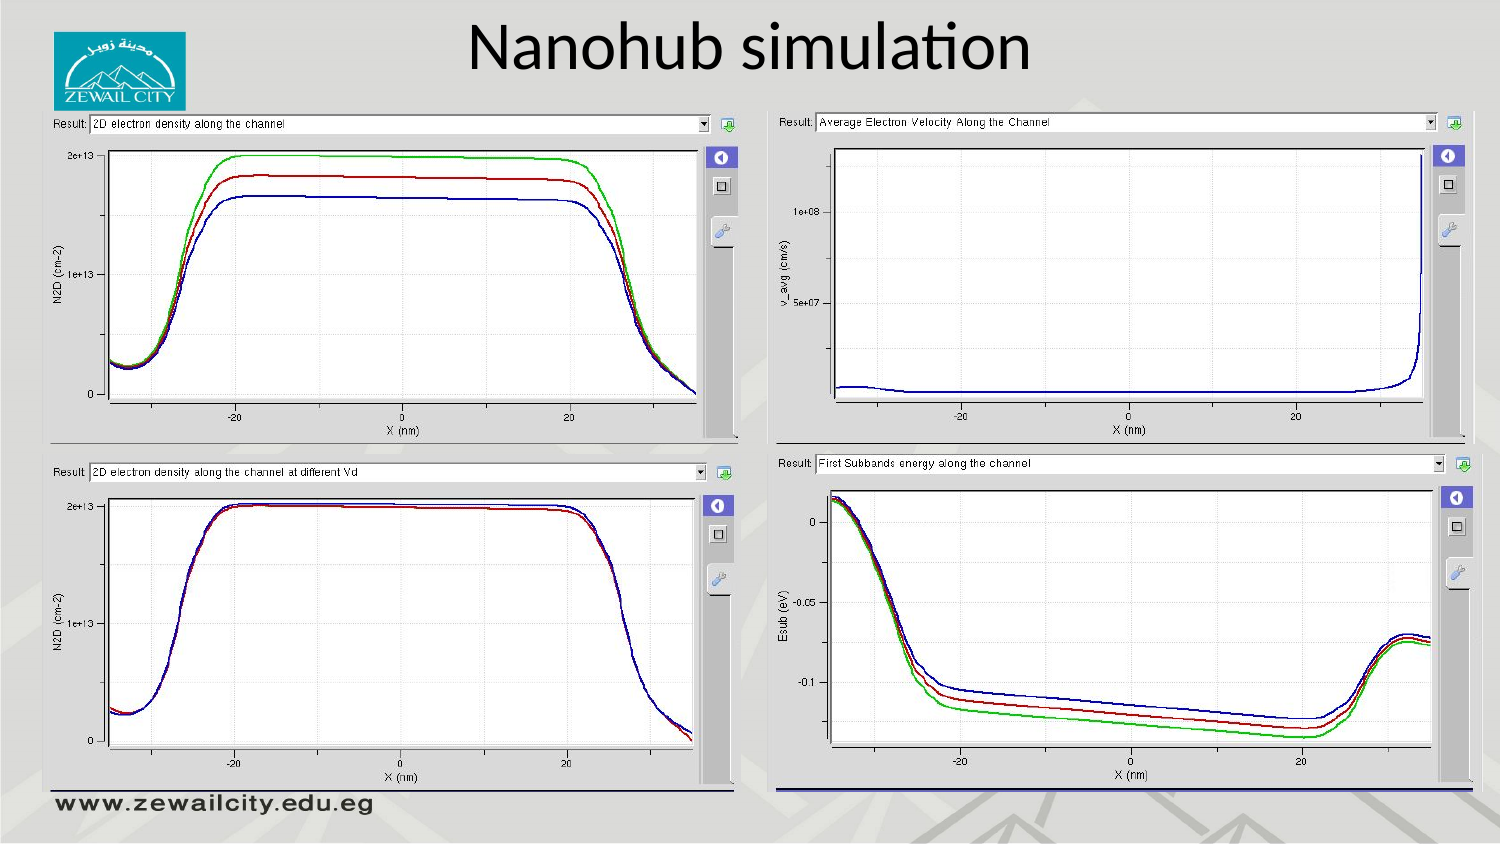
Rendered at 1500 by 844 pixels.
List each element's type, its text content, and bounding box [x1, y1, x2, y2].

picture [0, 0, 1500, 844]
title Nanohub simulation [75, 0, 1425, 112]
